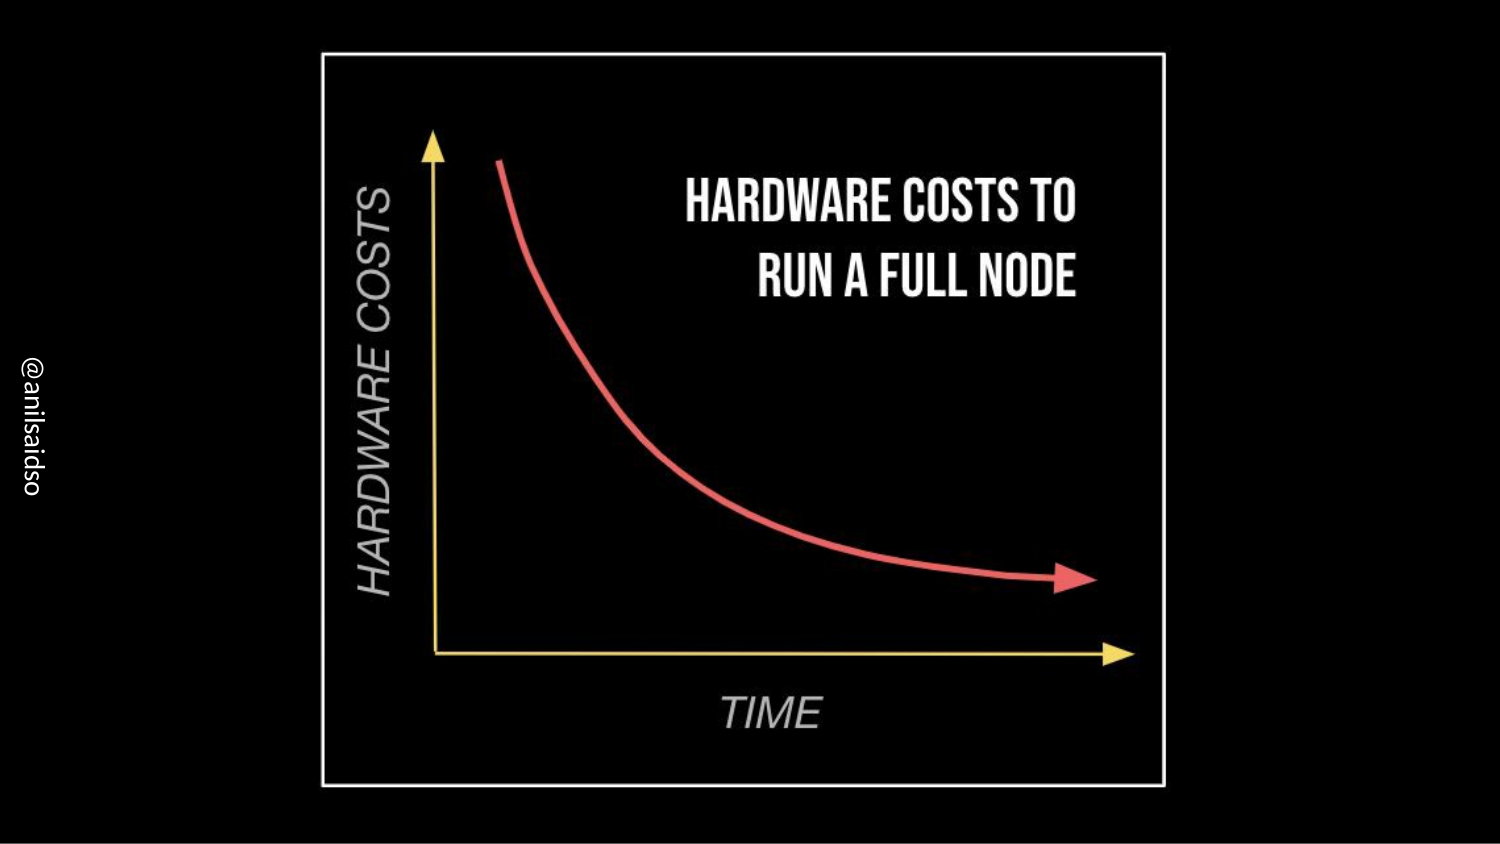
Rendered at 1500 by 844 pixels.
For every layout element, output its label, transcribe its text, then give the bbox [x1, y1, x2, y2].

picture [276, 24, 1224, 819]
text_box @anilsaidso [13, 352, 54, 504]
